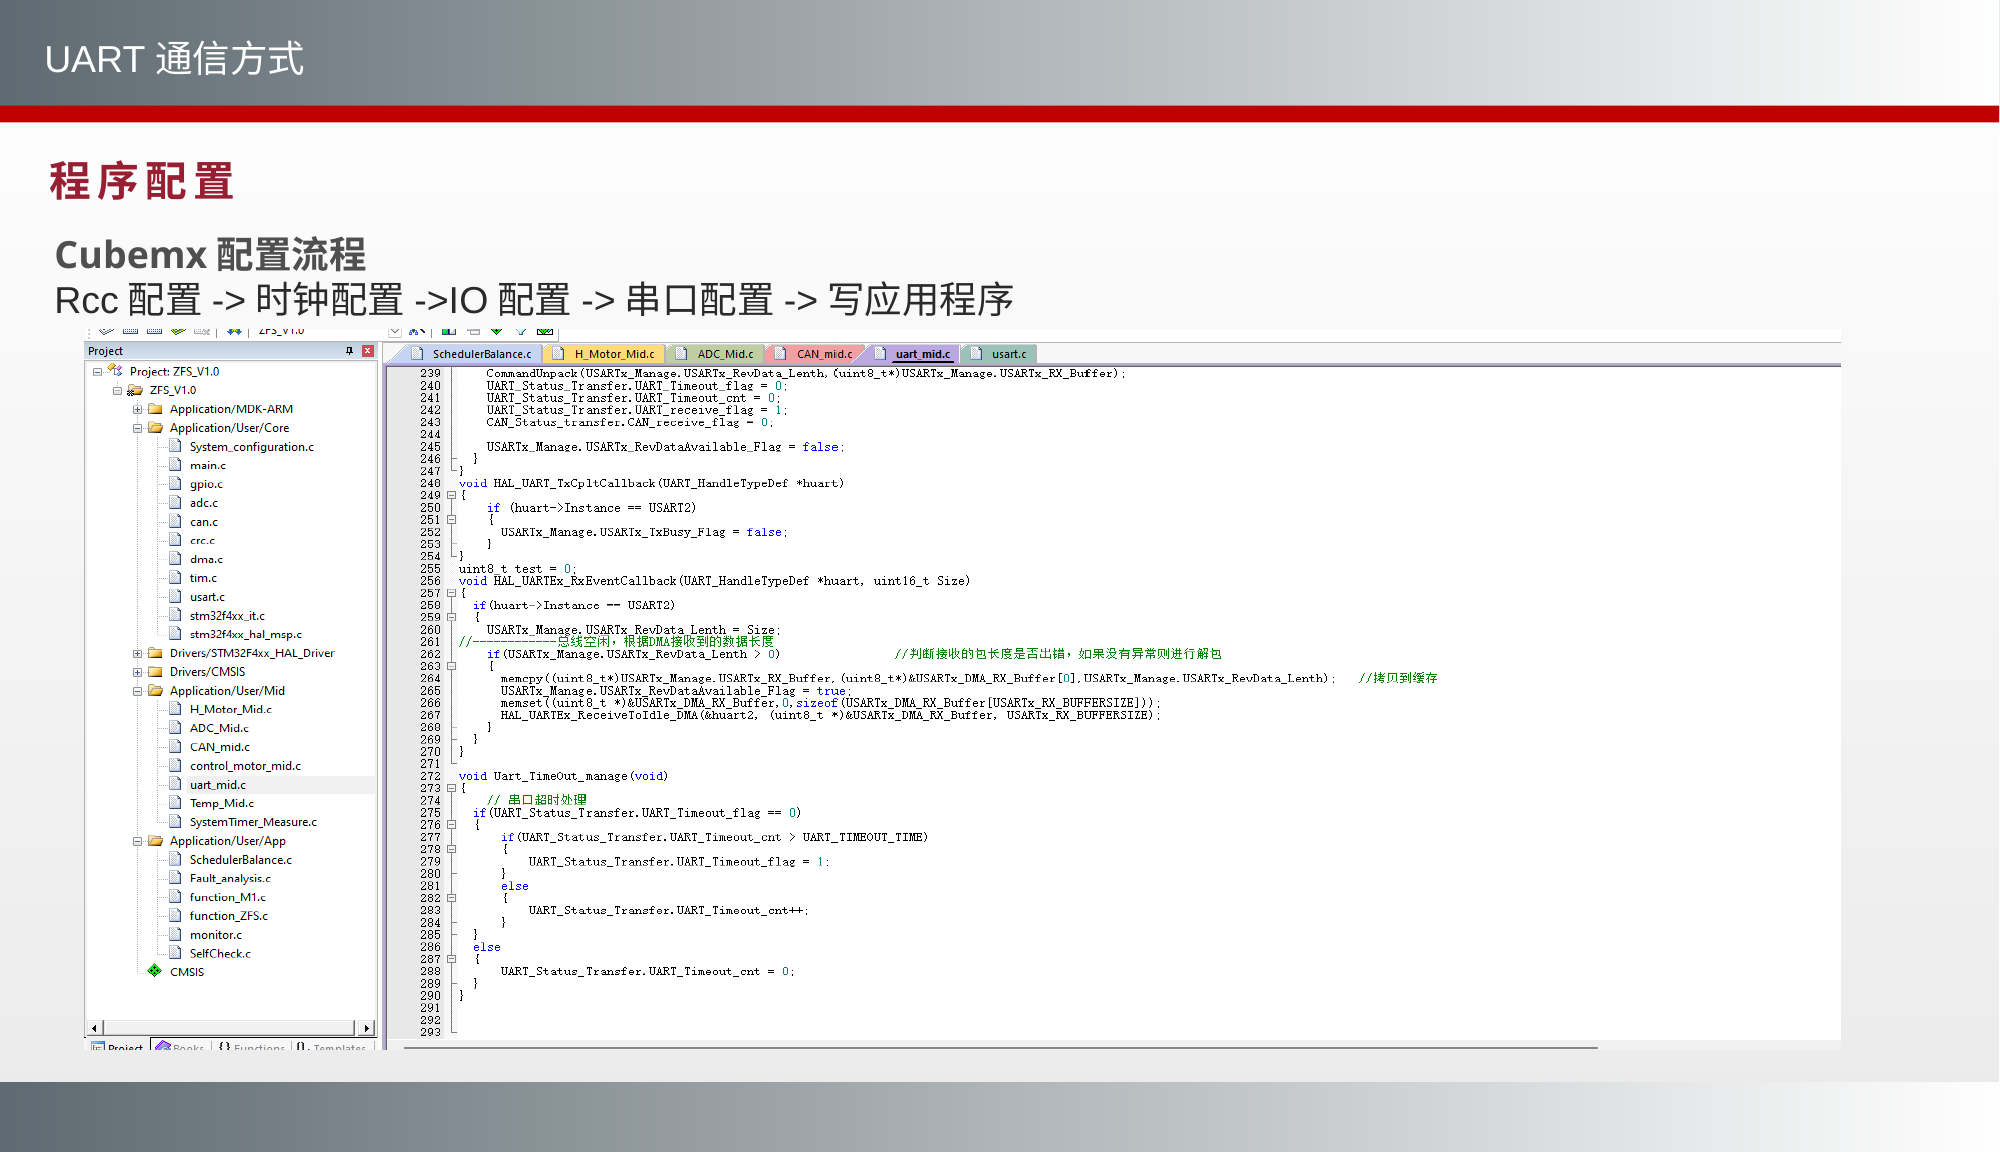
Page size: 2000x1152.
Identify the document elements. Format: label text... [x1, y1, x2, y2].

text_box 程序配置 [29, 144, 1923, 204]
text_box Cubemx配置流程 Rcc配置->时钟配置->IO配置->串口配置->写应用程序 [39, 224, 1960, 329]
picture [84, 329, 1841, 1051]
text_box UART通信方式 [29, 27, 1895, 88]
